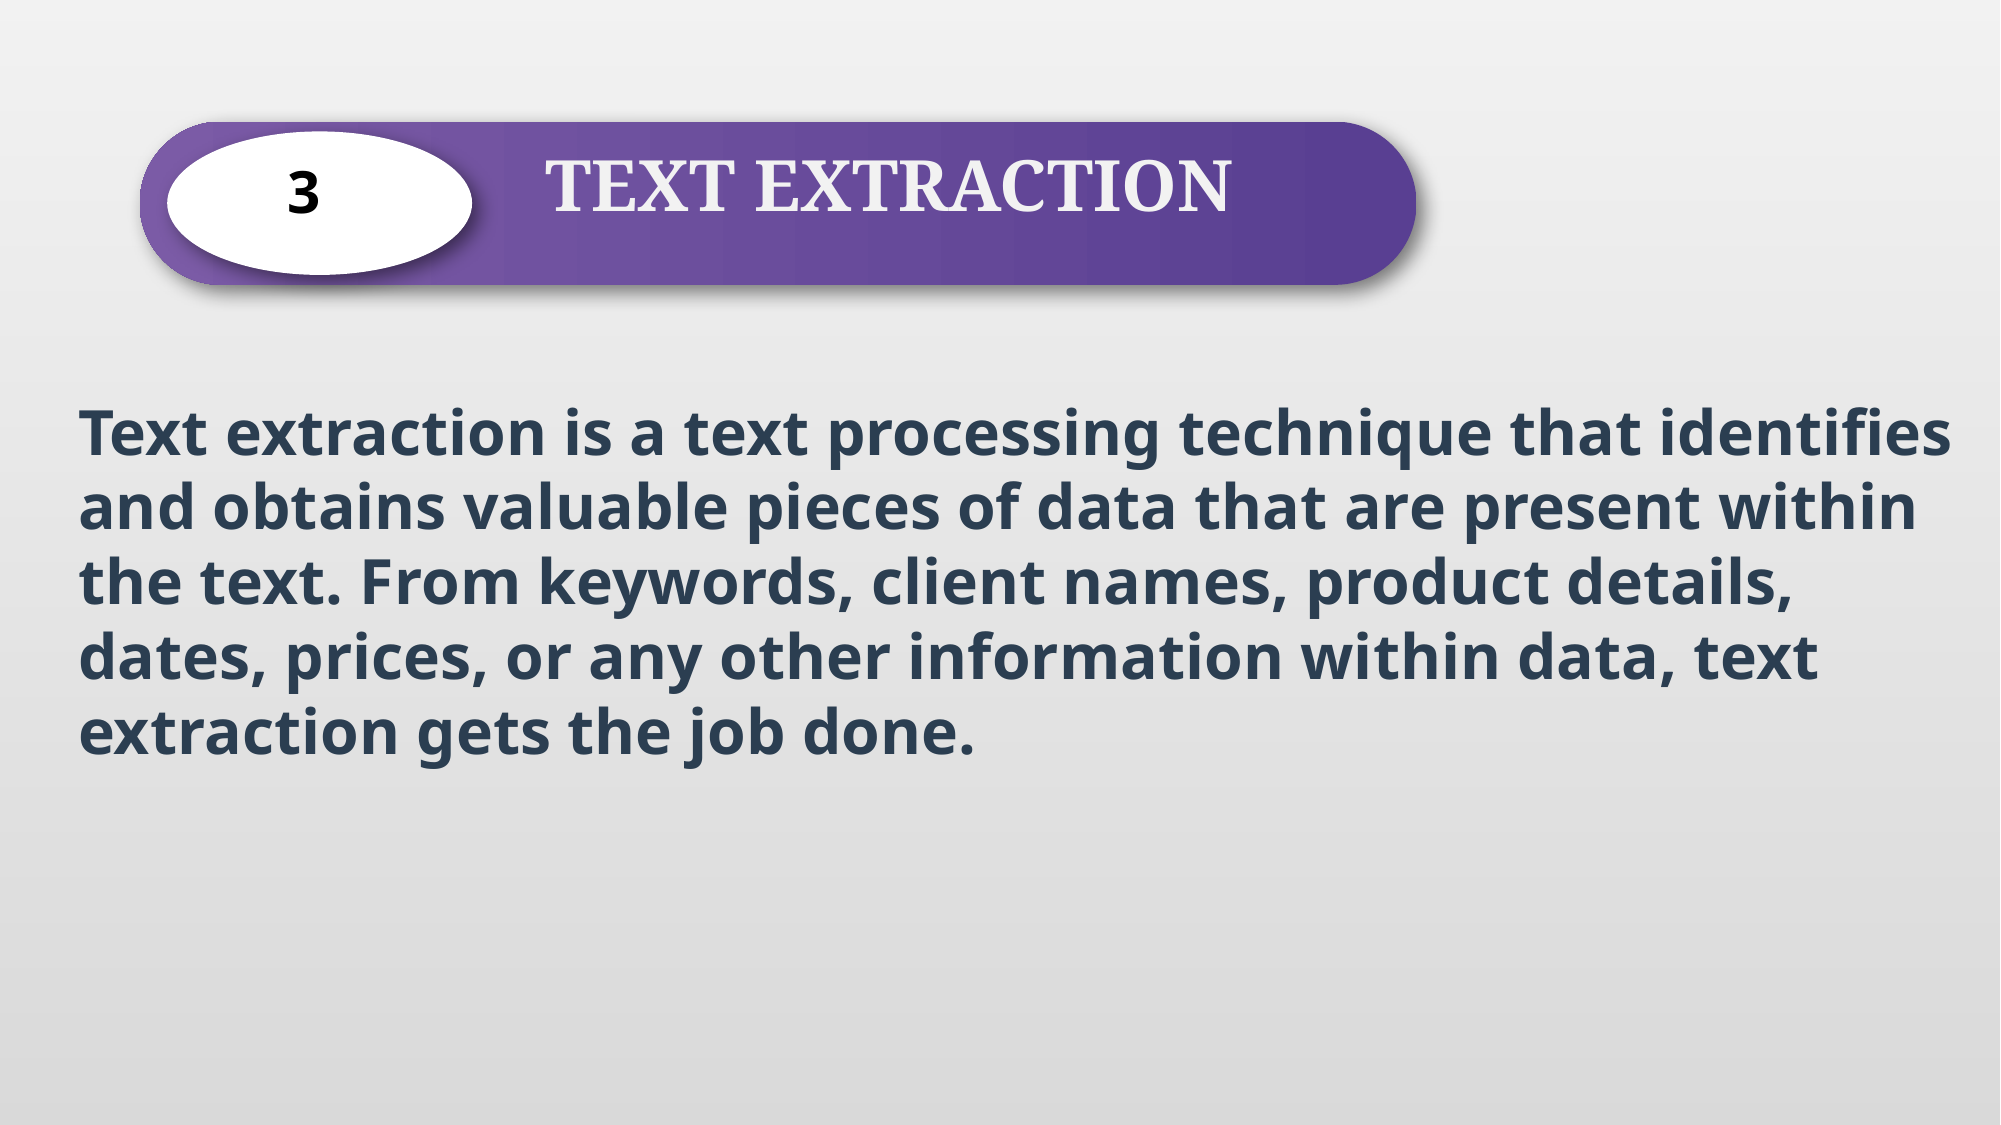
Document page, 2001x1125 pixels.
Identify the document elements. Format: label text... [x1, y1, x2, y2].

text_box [139, 121, 1417, 286]
text_box Text extraction is a text processing technique that identifies and obtains valuable pieces of data that are present within the text. From keywords, client names, product details, dates, prices, or any other information within data, text extraction gets the job done. [63, 385, 2000, 775]
